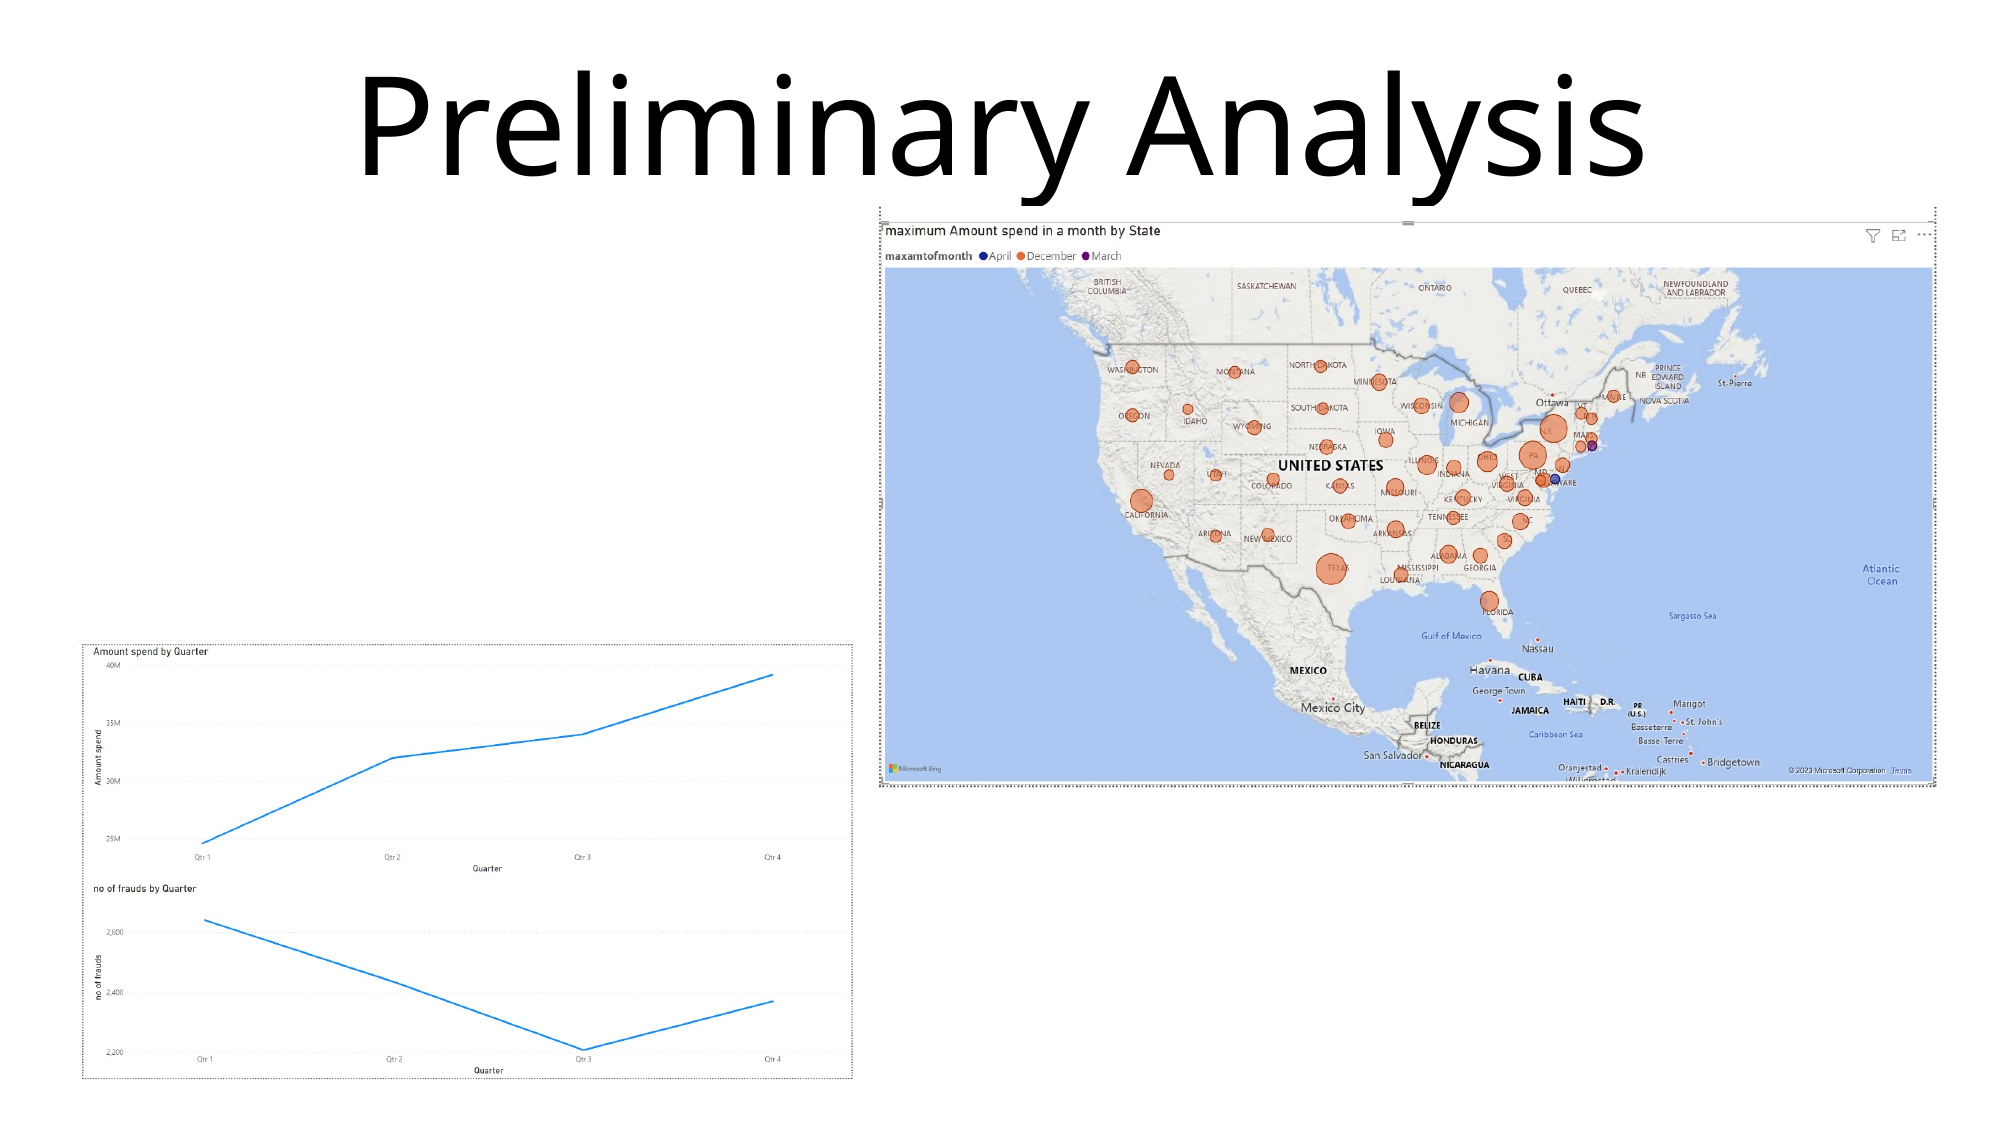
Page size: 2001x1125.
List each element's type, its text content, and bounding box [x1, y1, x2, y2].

picture [77, 640, 857, 1082]
title Preliminary Analysis [106, 43, 1896, 219]
picture [866, 206, 1943, 790]
